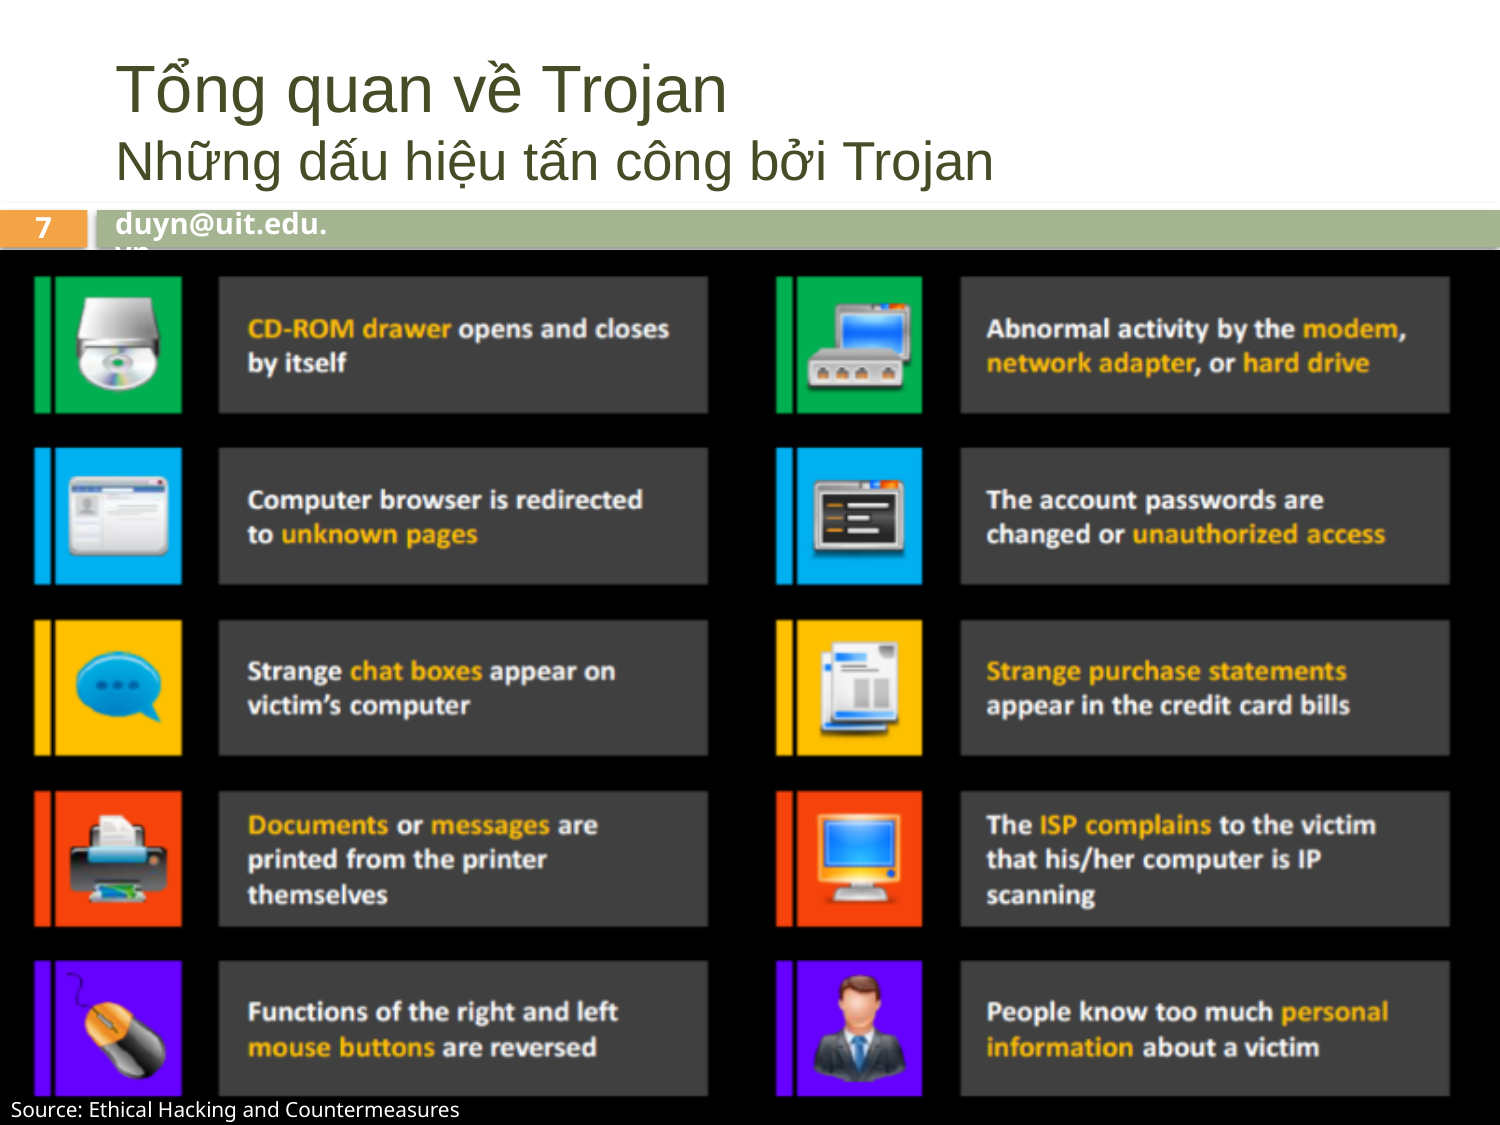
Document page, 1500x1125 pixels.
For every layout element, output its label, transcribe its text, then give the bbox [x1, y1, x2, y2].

picture [0, 249, 1500, 1125]
footer duyn@uit.edu.vn [100, 208, 351, 243]
title Tổng quan về Trojan Những dấu hiệu tấn công bởi Trojan [100, 37, 1438, 200]
slide_number 7 [0, 208, 88, 249]
